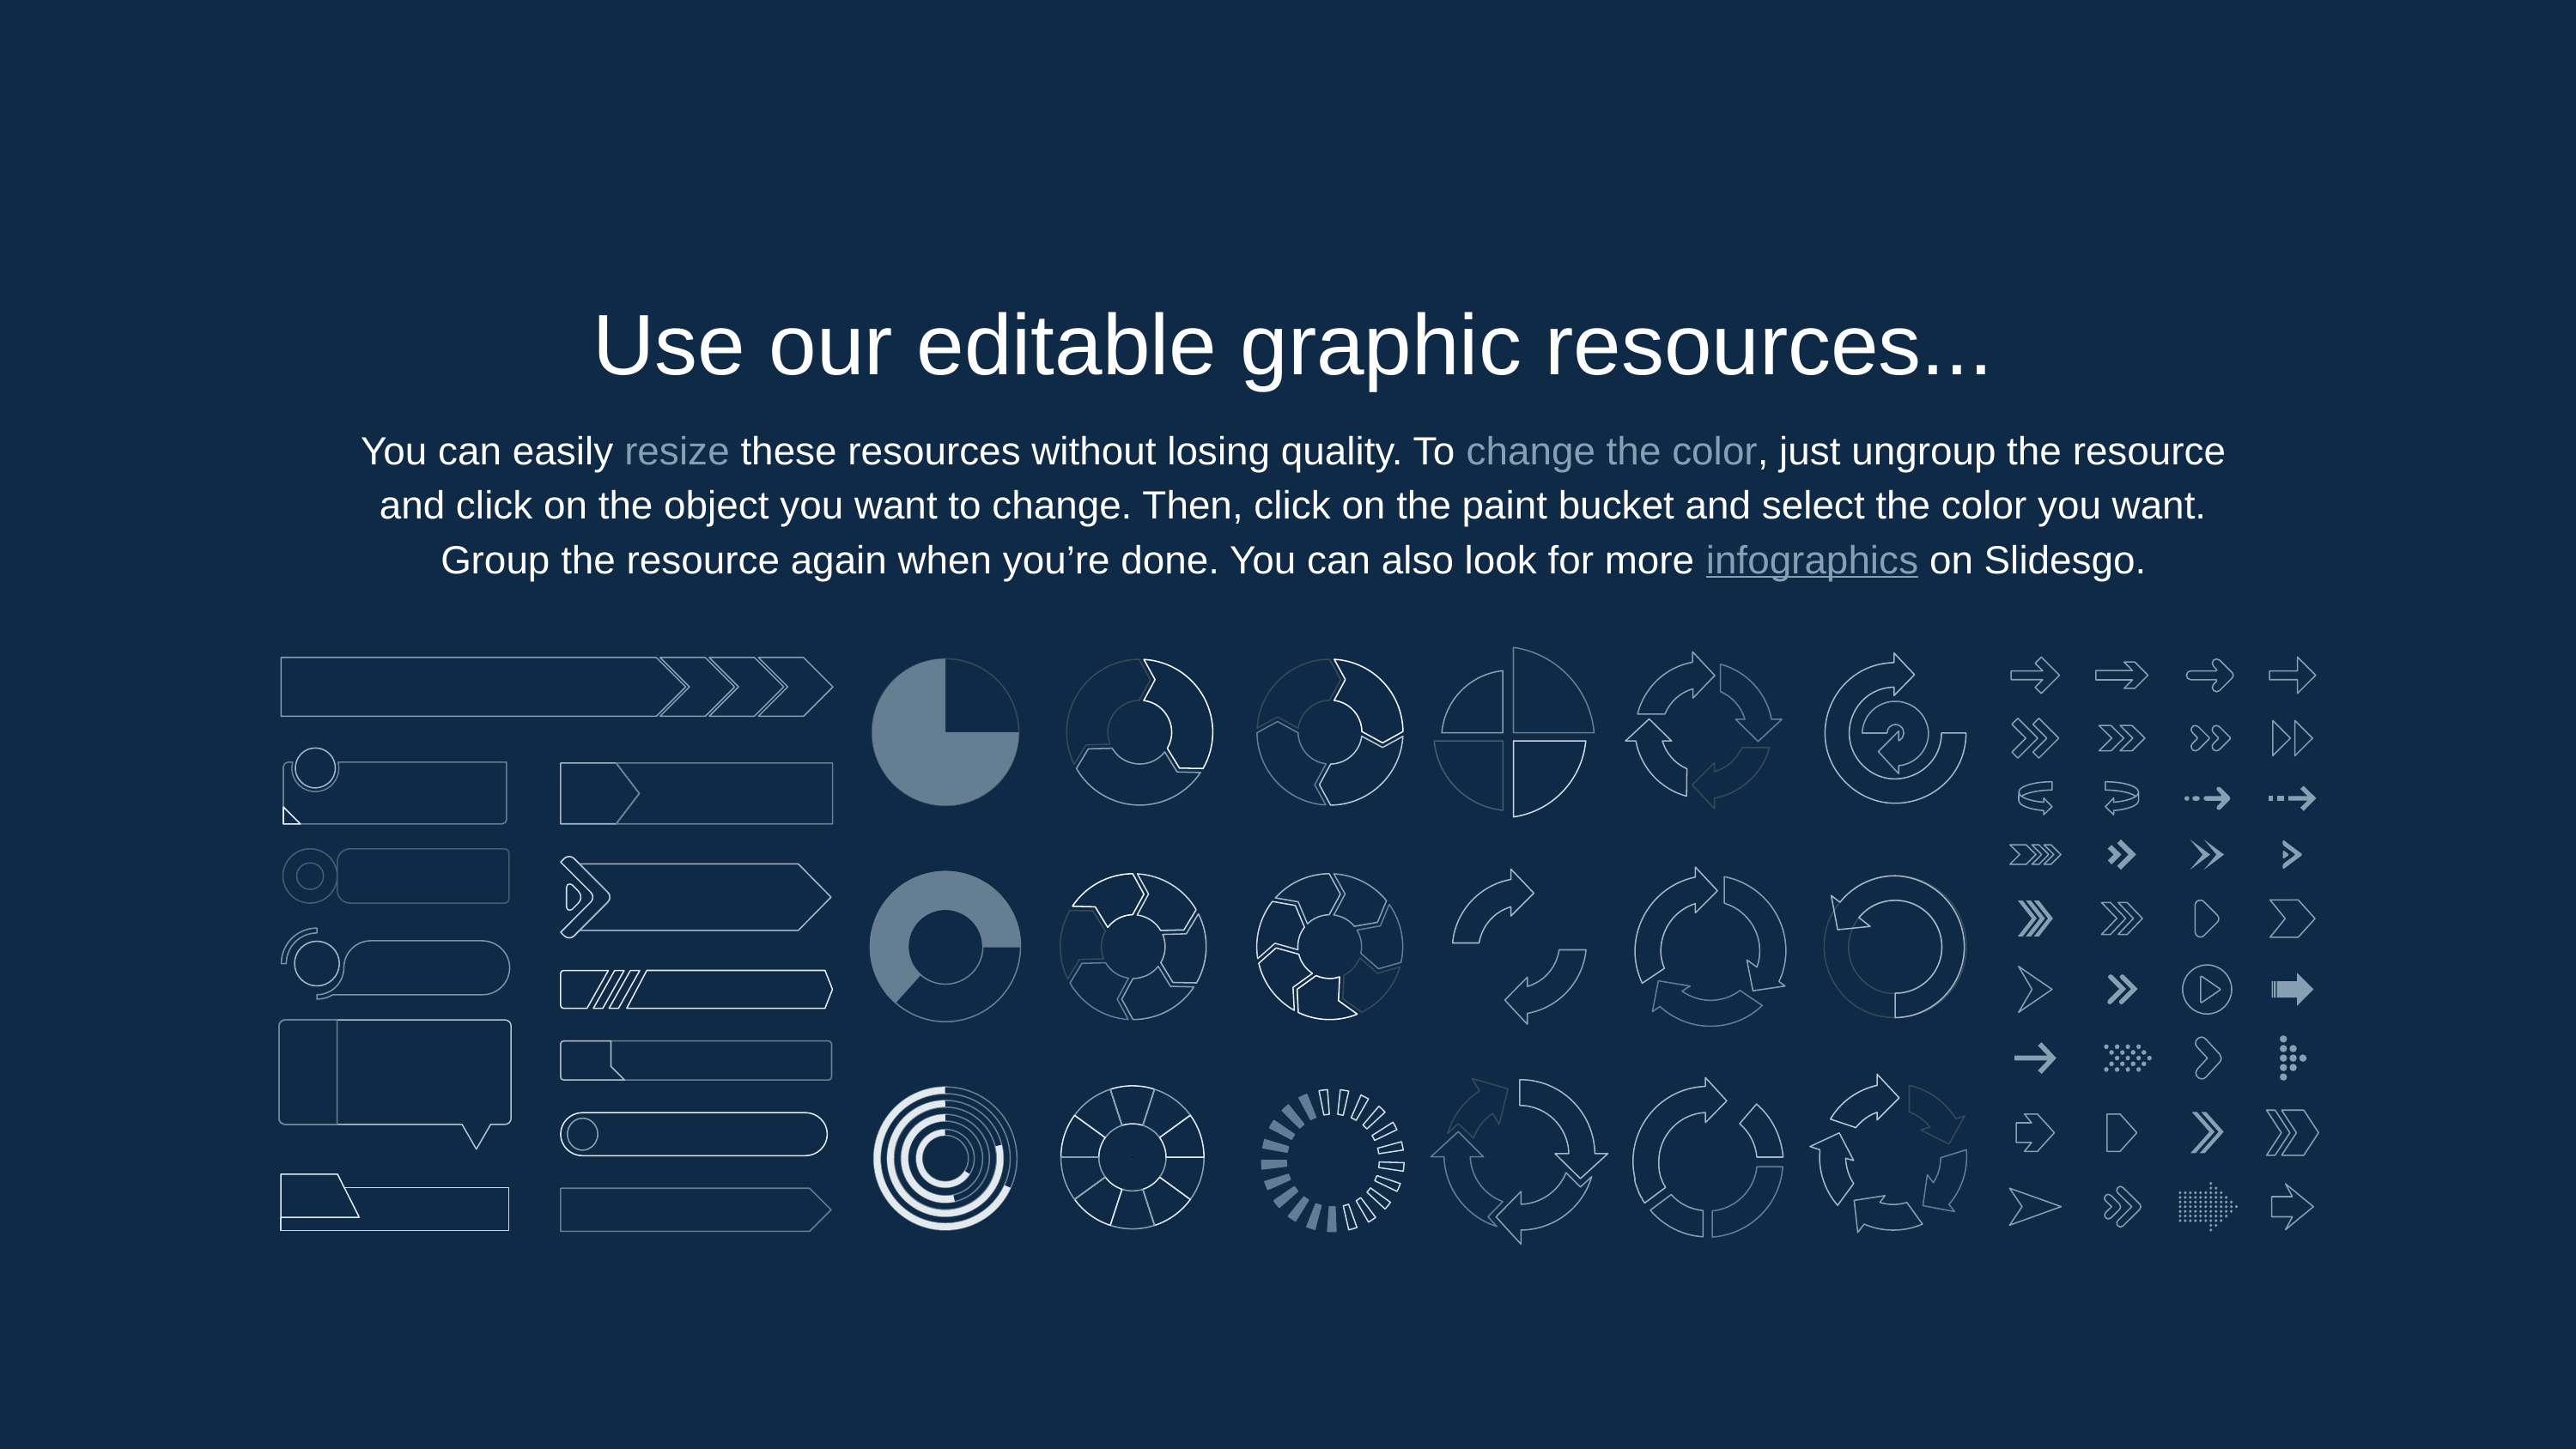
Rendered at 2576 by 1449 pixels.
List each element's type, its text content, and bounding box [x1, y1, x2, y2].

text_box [281, 657, 834, 717]
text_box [560, 762, 833, 825]
text_box [2095, 662, 2148, 688]
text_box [1254, 873, 1406, 1020]
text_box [1056, 873, 1210, 1020]
text_box [2269, 900, 2316, 937]
text_box [2016, 1113, 2055, 1152]
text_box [2105, 973, 2138, 1005]
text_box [2272, 720, 2313, 756]
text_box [2017, 900, 2054, 937]
text_box [2106, 1113, 2137, 1152]
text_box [1801, 652, 1966, 804]
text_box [560, 856, 832, 938]
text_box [281, 927, 511, 1000]
title Use our editable graphic resources... [301, 263, 2287, 399]
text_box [2105, 781, 2139, 796]
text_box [2266, 1109, 2319, 1156]
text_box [2183, 786, 2232, 810]
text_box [2278, 1034, 2307, 1082]
text_box [2186, 658, 2233, 692]
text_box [2011, 718, 2059, 759]
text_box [1625, 652, 1783, 809]
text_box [870, 871, 1021, 1022]
text_box [2105, 781, 2139, 815]
text_box [2269, 657, 2316, 694]
text_box [283, 848, 509, 904]
text_box You can easily resize these resources without losing quality. To change the color, just ungroup the resource and click on the object you want to change. Then, click on the paint bucket and select the color you want. Group the resource again when you’re done. You can also look for more infographics on Slidesgo. [301, 432, 2287, 568]
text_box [2190, 1112, 2225, 1154]
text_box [2269, 785, 2317, 811]
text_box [1060, 1085, 1205, 1229]
text_box [2011, 657, 2060, 694]
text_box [2102, 1185, 2142, 1228]
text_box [2102, 1044, 2153, 1072]
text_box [1809, 1074, 1967, 1234]
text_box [2189, 724, 2231, 751]
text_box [1261, 1089, 1405, 1232]
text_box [560, 970, 833, 1009]
text_box [2271, 973, 2314, 1006]
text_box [1256, 658, 1404, 806]
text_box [1431, 1078, 1608, 1245]
text_box [2018, 781, 2052, 815]
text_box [2107, 839, 2137, 870]
text_box [560, 1188, 831, 1232]
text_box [1800, 875, 1967, 1018]
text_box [2099, 724, 2146, 751]
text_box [1624, 1077, 1783, 1238]
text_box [560, 1112, 828, 1156]
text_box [2101, 902, 2143, 935]
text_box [2009, 844, 2062, 865]
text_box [1620, 866, 1787, 1027]
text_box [2019, 781, 2051, 796]
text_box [560, 1040, 832, 1081]
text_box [278, 1019, 512, 1149]
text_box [283, 748, 507, 825]
text_box [2014, 1042, 2057, 1075]
text_box [2195, 1037, 2221, 1079]
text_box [2178, 1181, 2239, 1232]
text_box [1433, 646, 1595, 817]
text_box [2190, 839, 2225, 870]
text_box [872, 658, 1019, 806]
text_box [2271, 1184, 2314, 1230]
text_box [2282, 840, 2303, 870]
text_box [1452, 869, 1587, 1025]
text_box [280, 1173, 509, 1231]
text_box [2009, 1188, 2062, 1226]
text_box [1050, 658, 1217, 806]
text_box [2018, 966, 2052, 1013]
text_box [848, 1062, 1042, 1255]
text_box [2195, 900, 2219, 937]
text_box [2182, 965, 2233, 1015]
